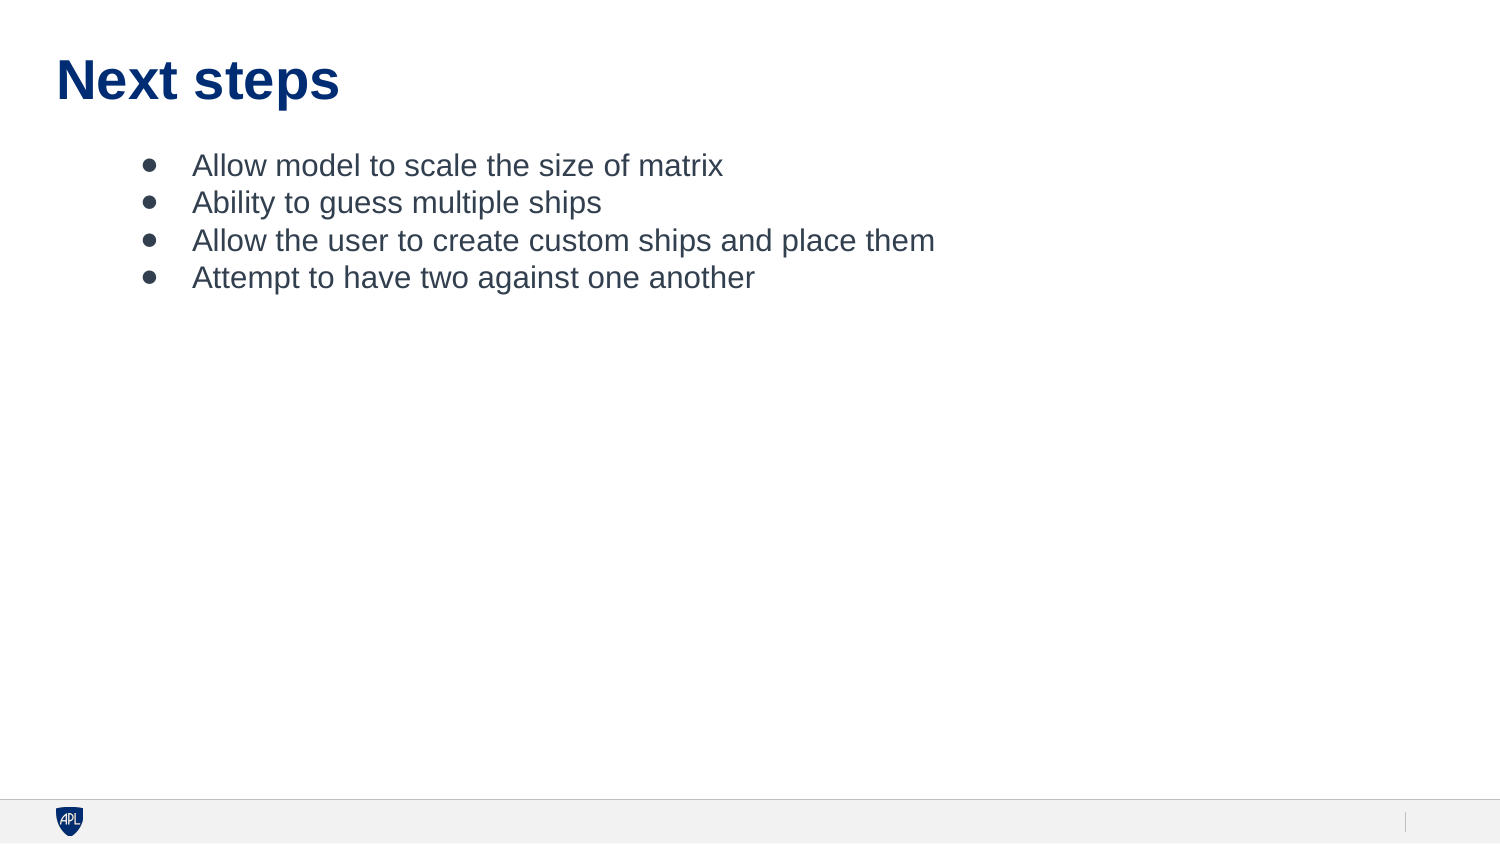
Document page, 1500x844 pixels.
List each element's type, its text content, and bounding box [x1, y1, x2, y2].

title Next steps [56, 51, 1444, 146]
picture [56, 807, 83, 836]
list Allow model to scale the size of matrix Ability to guess multiple ships Allow the user to create custom ships and place them Attempt to have two against one another [117, 145, 1383, 764]
